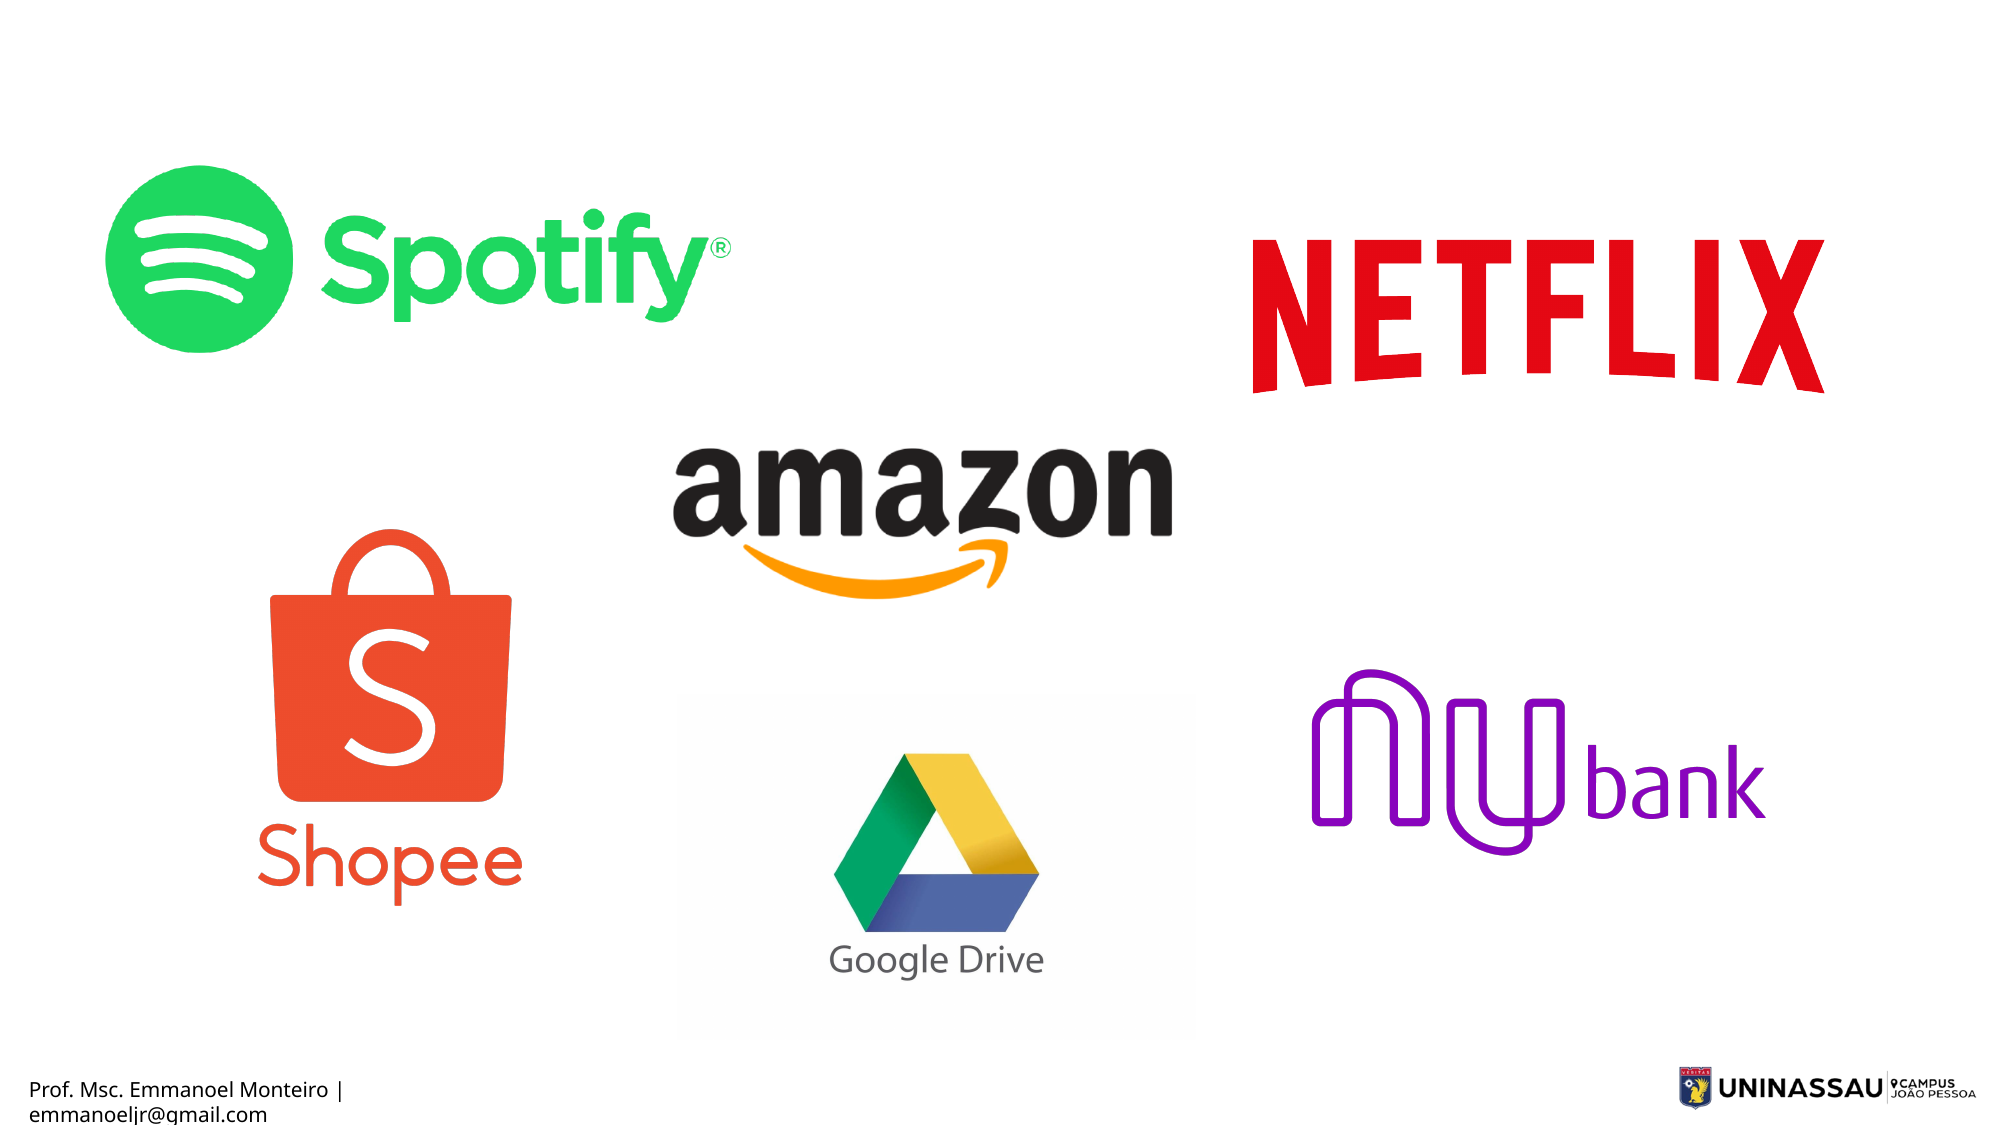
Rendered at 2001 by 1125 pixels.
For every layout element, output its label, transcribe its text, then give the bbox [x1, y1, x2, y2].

text_box Prof. Msc. Emmanoel Monteiro | emmanoeljr@gmail.com [0, 1062, 602, 1117]
picture [666, 164, 1899, 672]
picture [256, 527, 524, 908]
picture [1222, 538, 1855, 987]
picture [104, 164, 731, 353]
picture [1673, 1058, 1979, 1114]
picture [677, 694, 1196, 1040]
